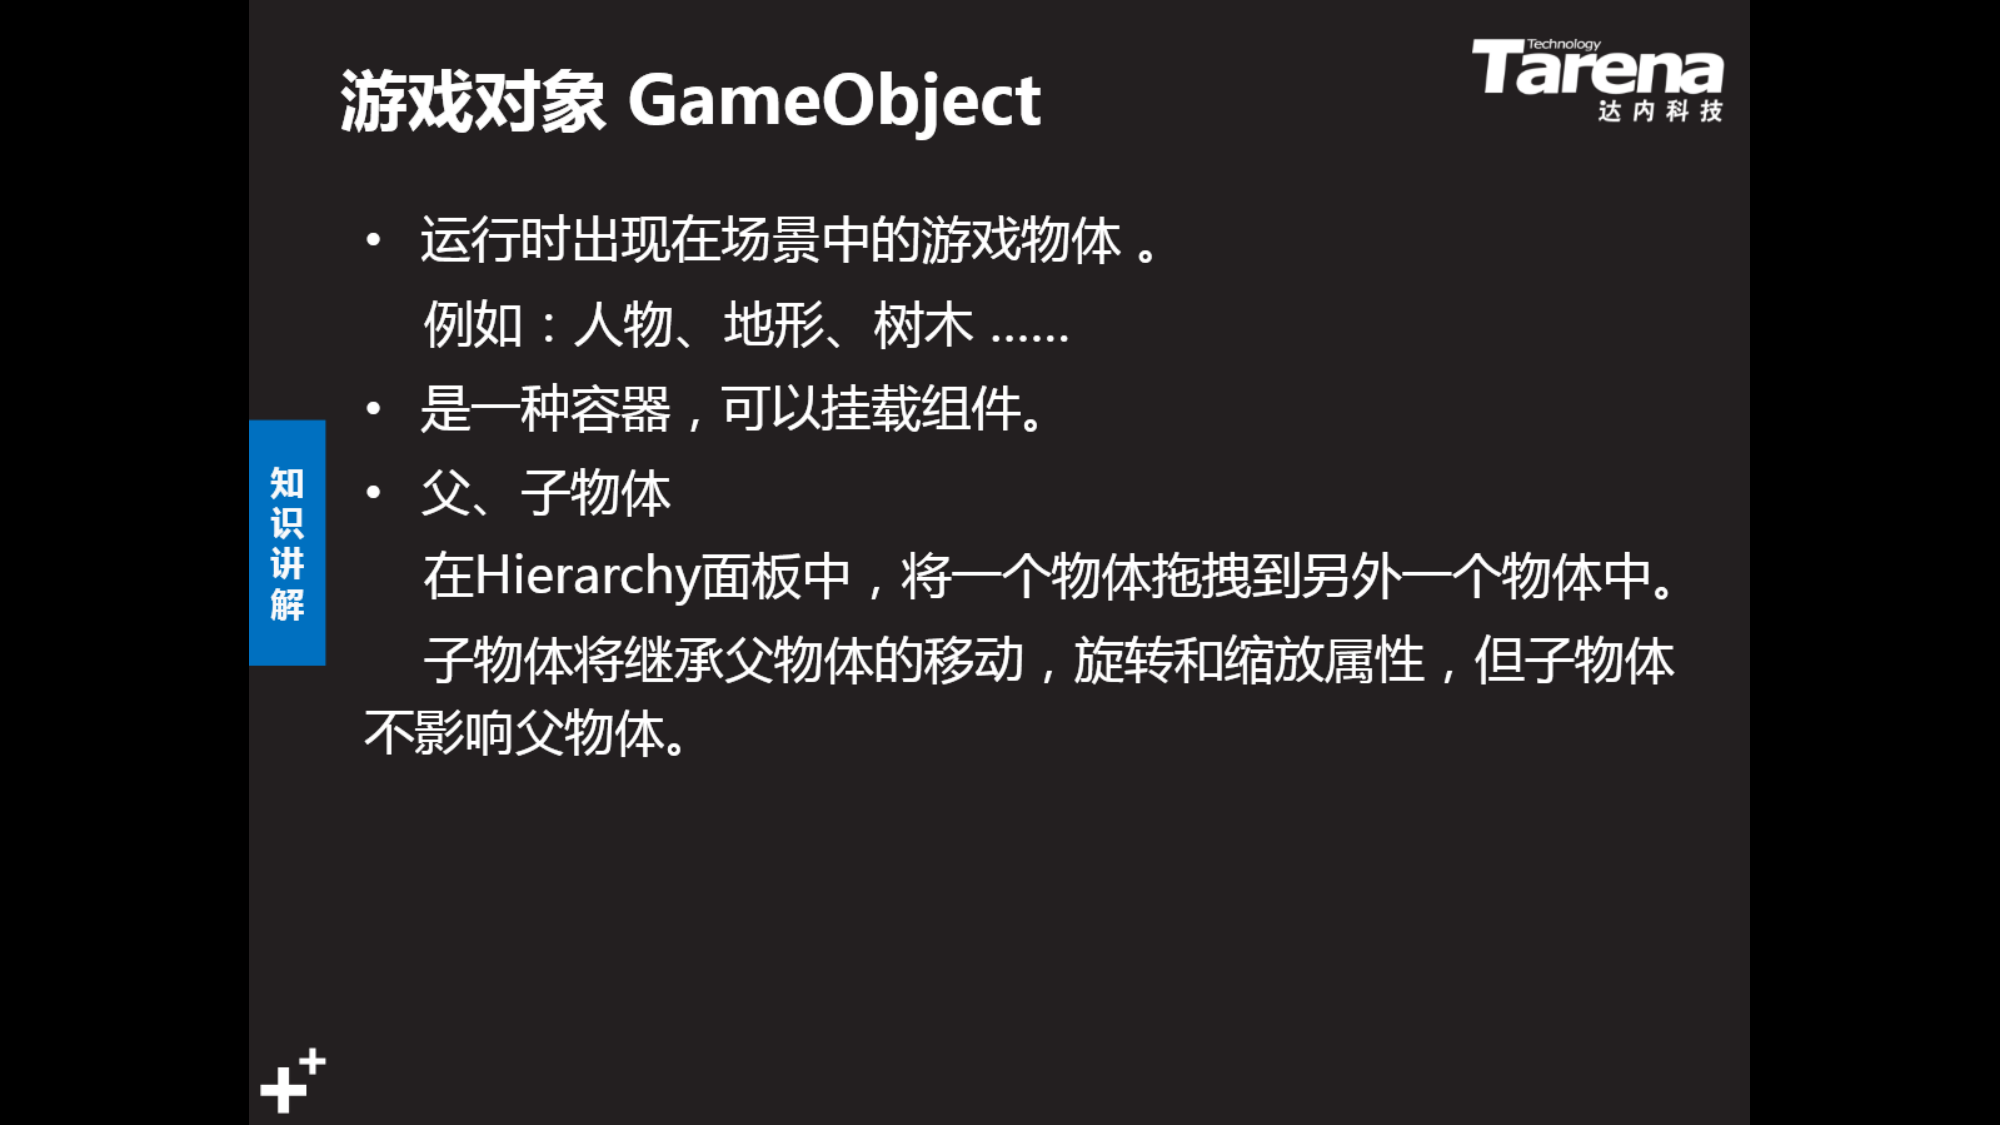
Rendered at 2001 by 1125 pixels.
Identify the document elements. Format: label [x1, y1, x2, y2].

picture [249, 0, 1750, 1125]
